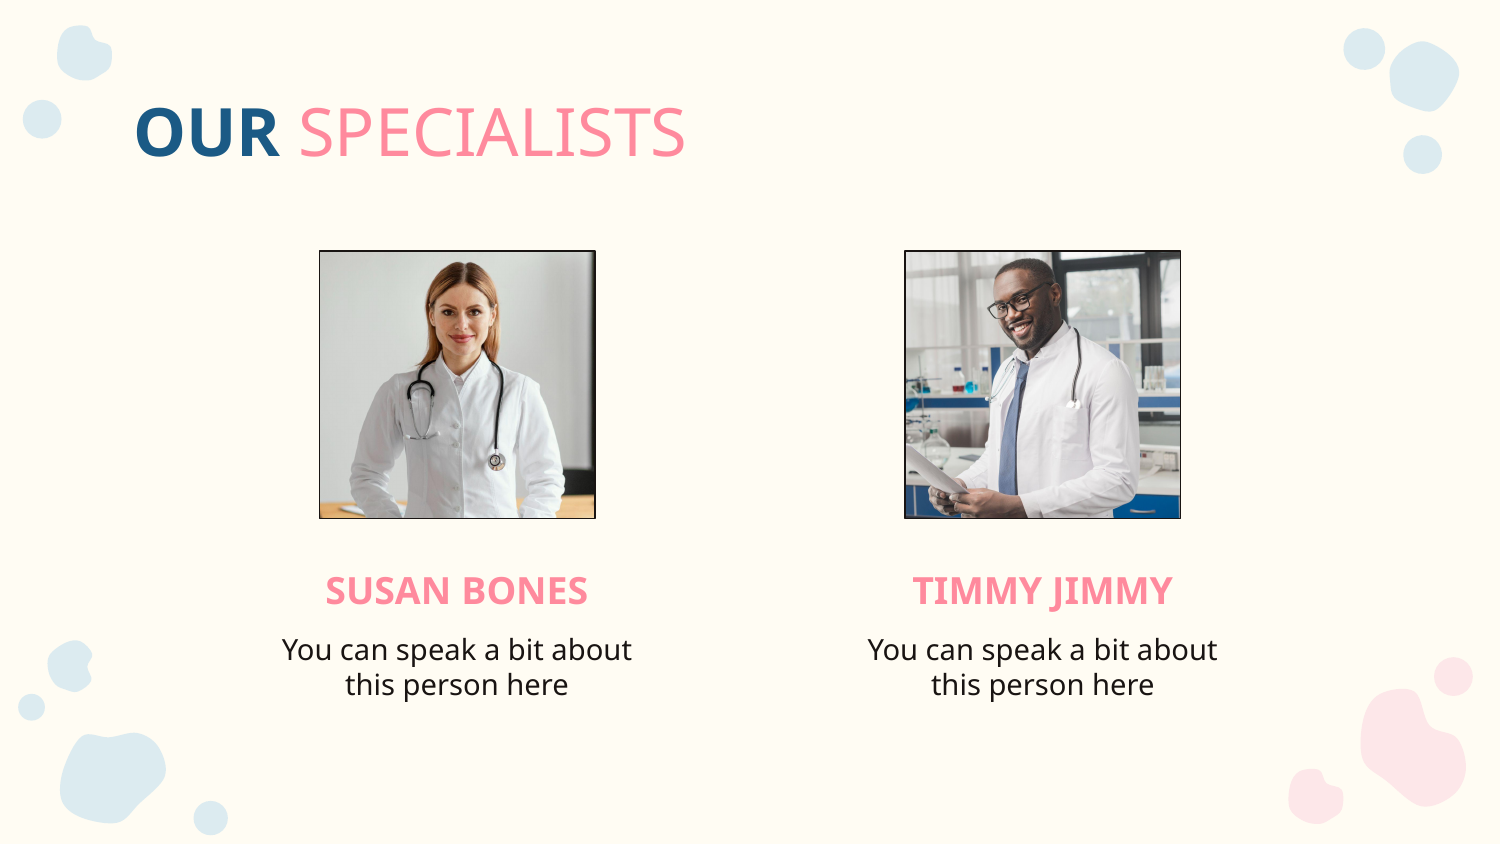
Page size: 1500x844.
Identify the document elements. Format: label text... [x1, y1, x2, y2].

picture [319, 251, 595, 518]
picture [905, 251, 1181, 518]
subtitle SUSAN BONES [240, 552, 674, 616]
subtitle You can speak a bit about this person here [240, 616, 674, 711]
subtitle You can speak a bit about this person here [826, 628, 1260, 711]
subtitle TIMMY JIMMY [826, 552, 1260, 628]
title OUR SPECIALISTS [118, 74, 1382, 169]
